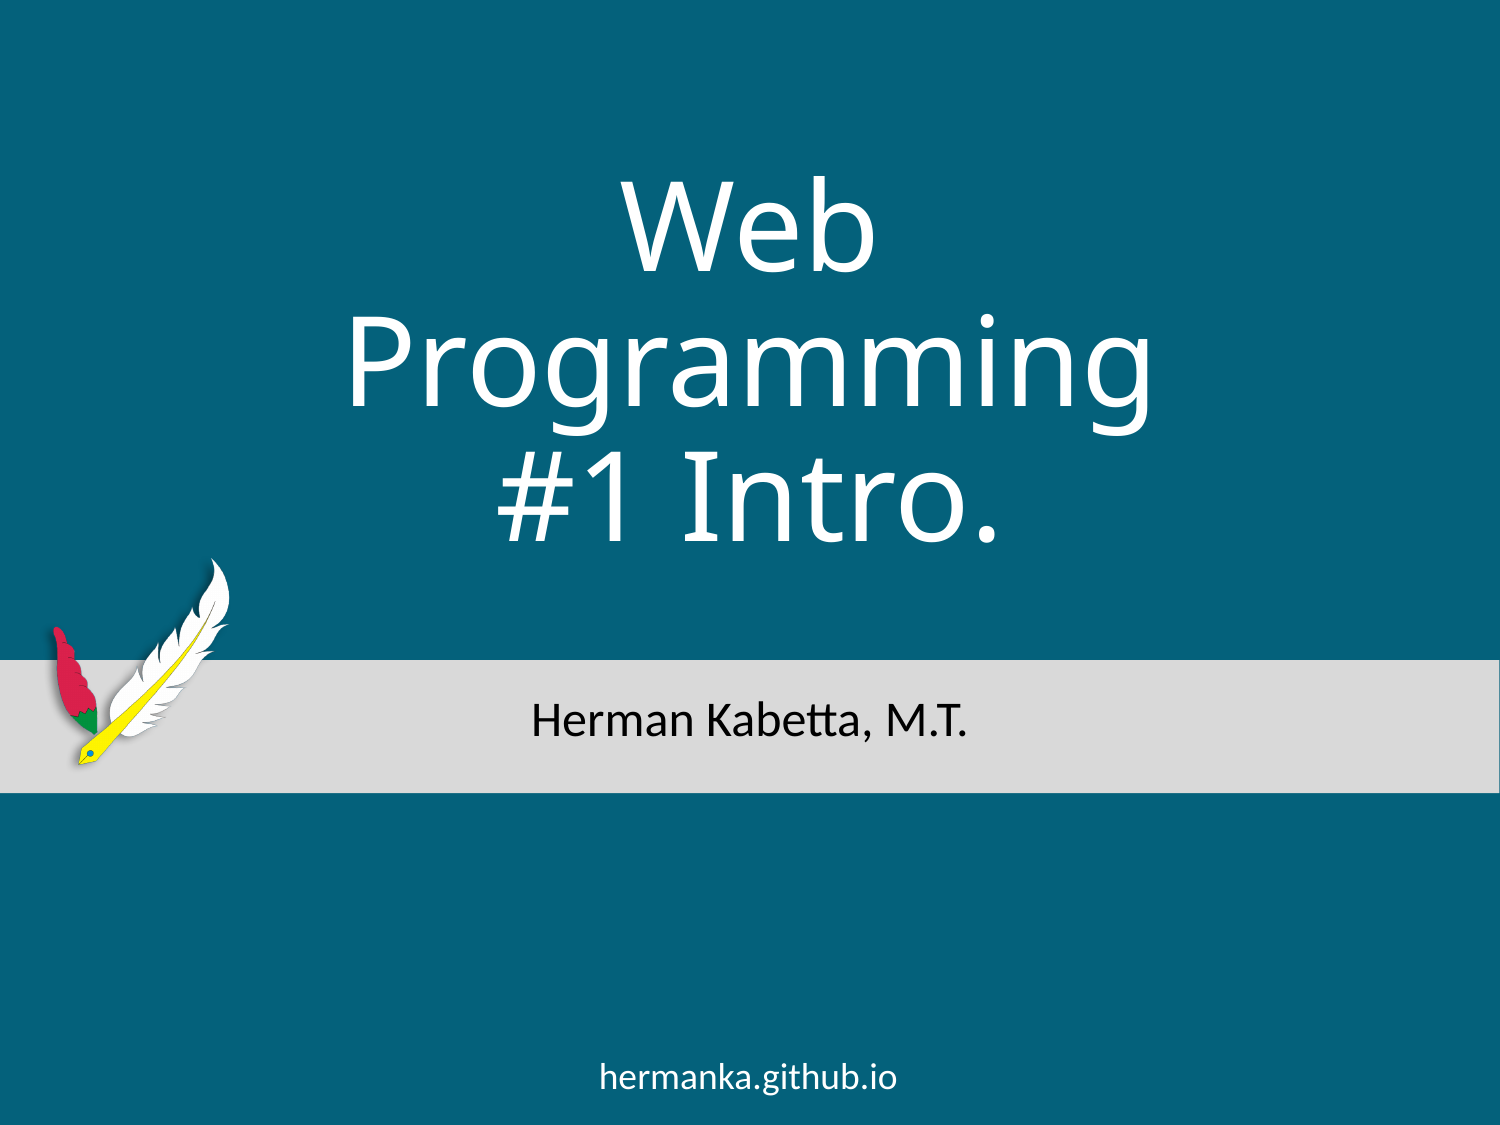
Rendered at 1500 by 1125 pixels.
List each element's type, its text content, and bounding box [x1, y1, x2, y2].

picture [15, 576, 274, 793]
subtitle Herman Kabetta, M.T. [187, 685, 1313, 764]
picture [814, 177, 824, 184]
title Web Programming #1 Intro. [187, 184, 1313, 576]
text_box hermanka.github.io [0, 1044, 1498, 1105]
